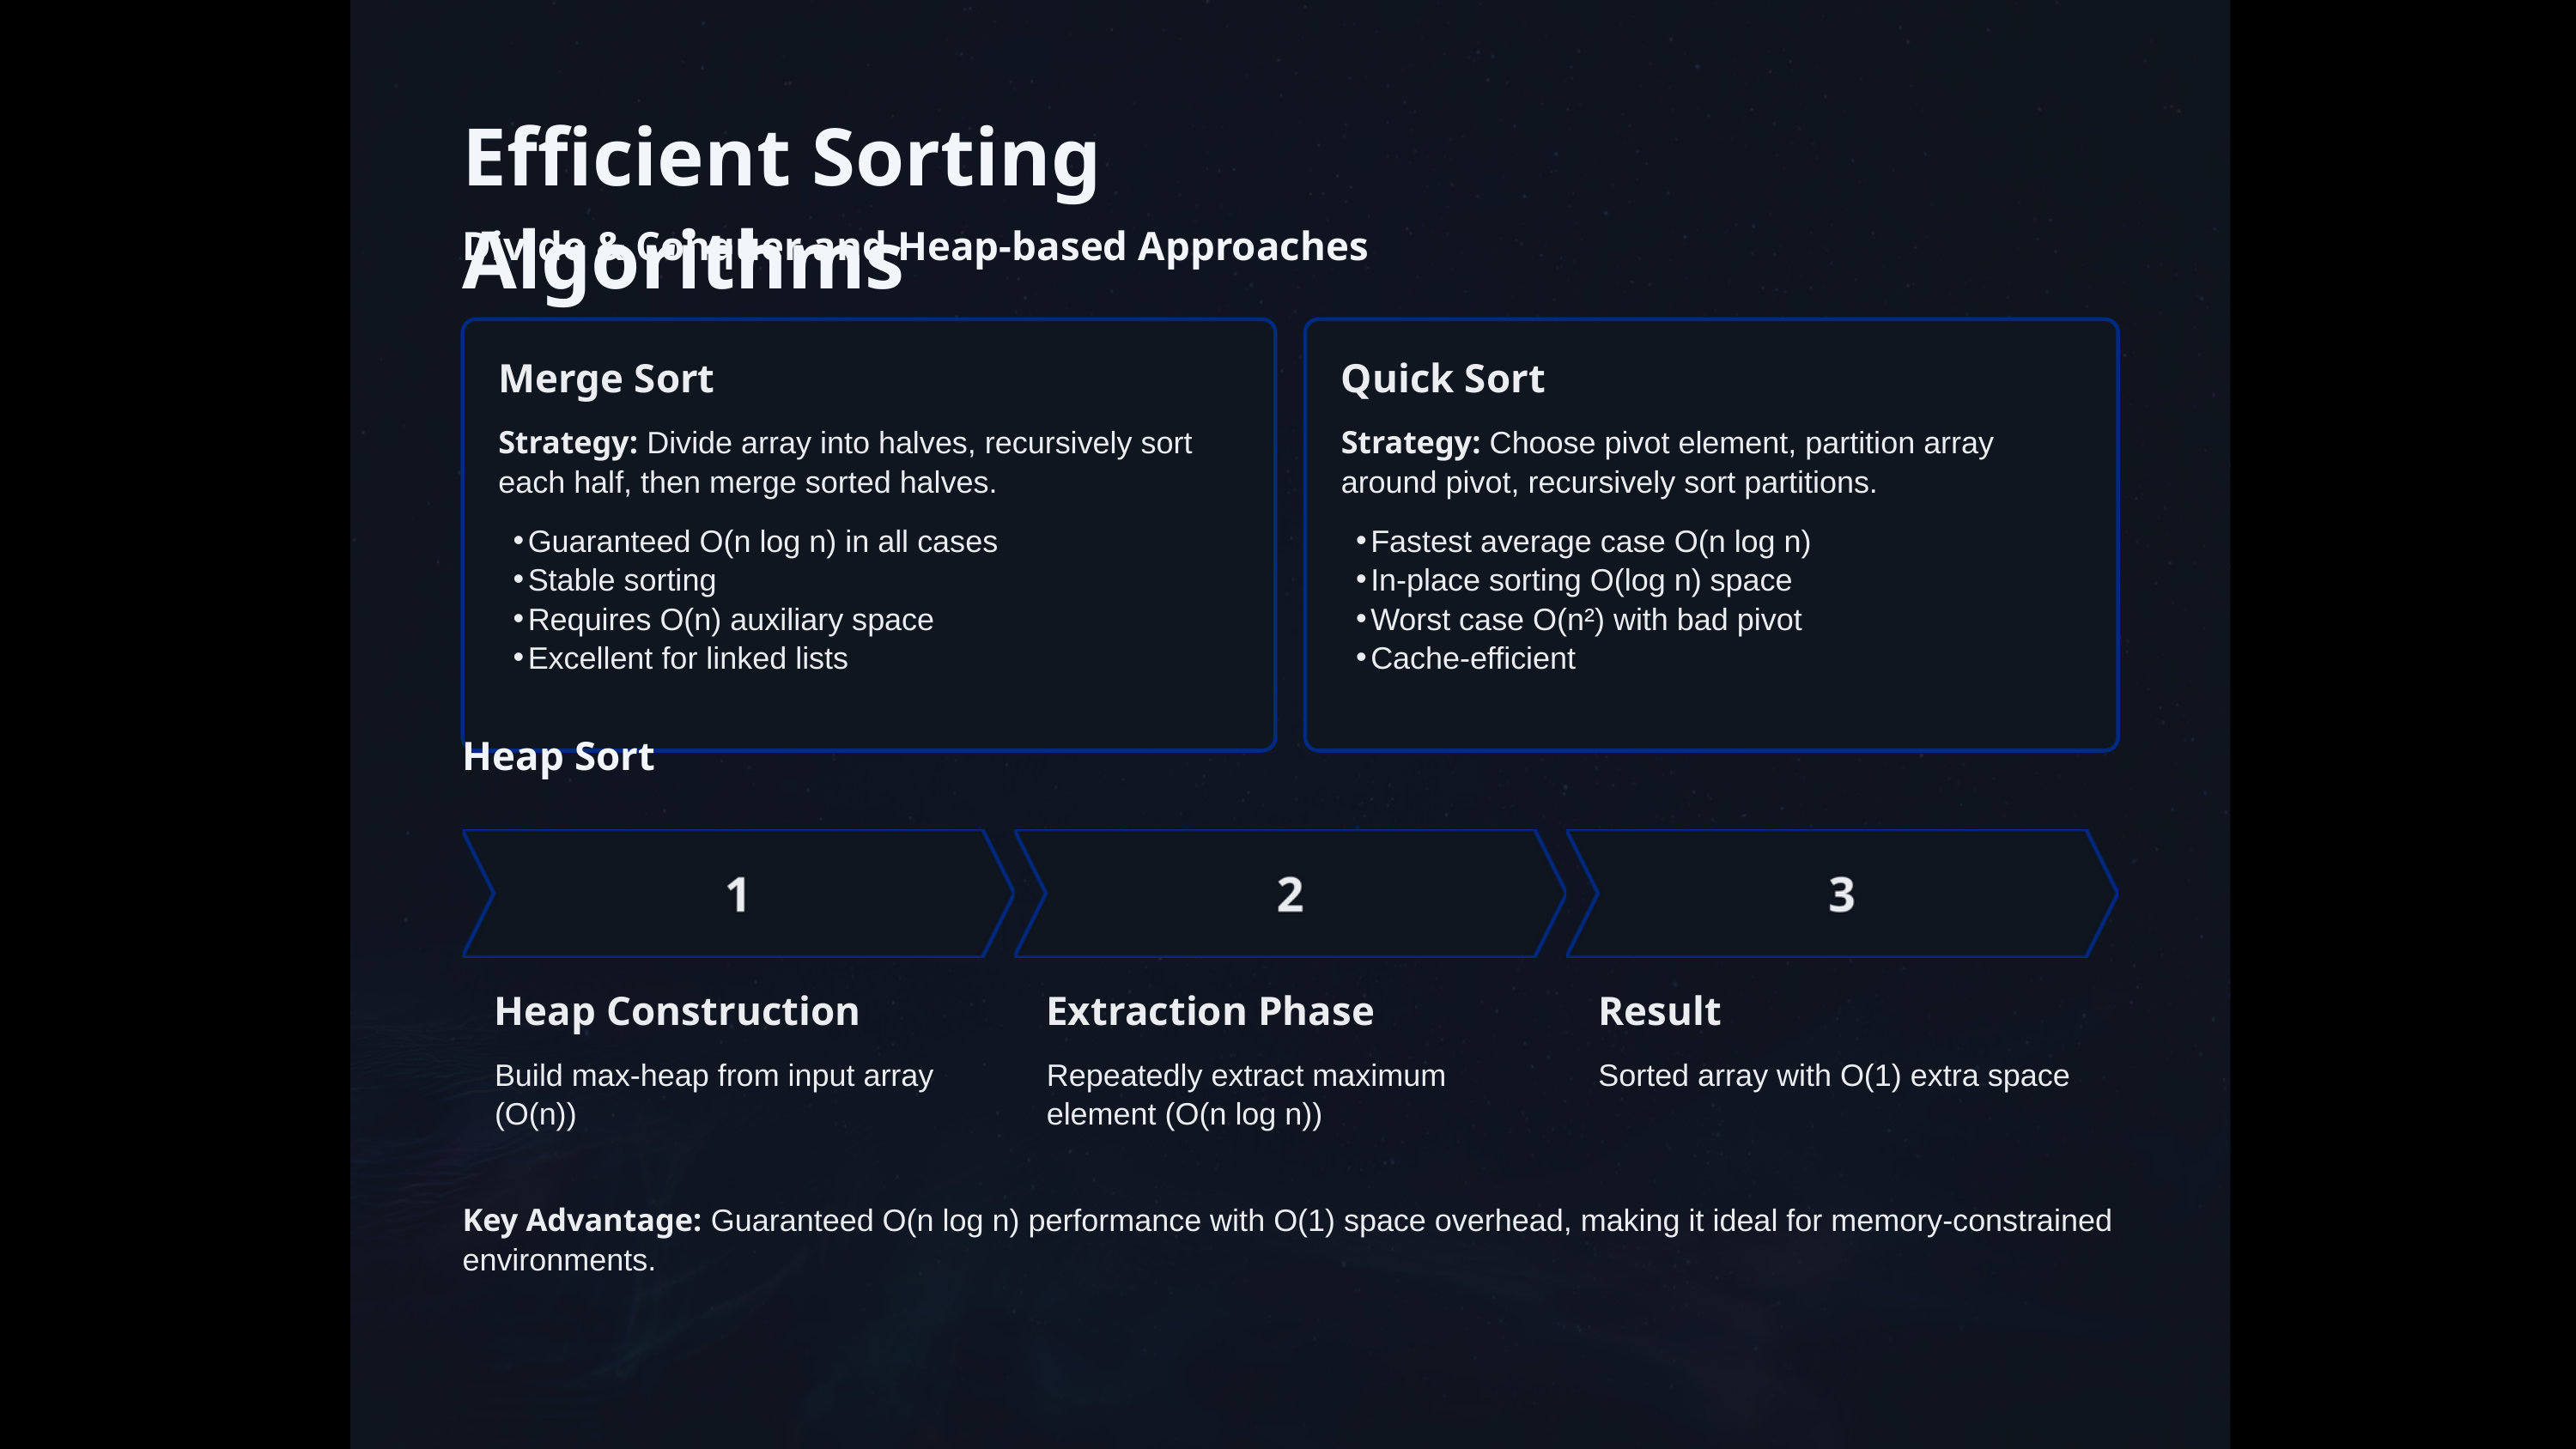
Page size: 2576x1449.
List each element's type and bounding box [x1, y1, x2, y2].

text_box [460, 317, 1278, 753]
text_box [462, 828, 1013, 958]
text_box [349, 0, 2231, 1449]
text_box [1303, 317, 2121, 753]
text_box [1565, 828, 2118, 958]
text_box [1014, 828, 1564, 958]
